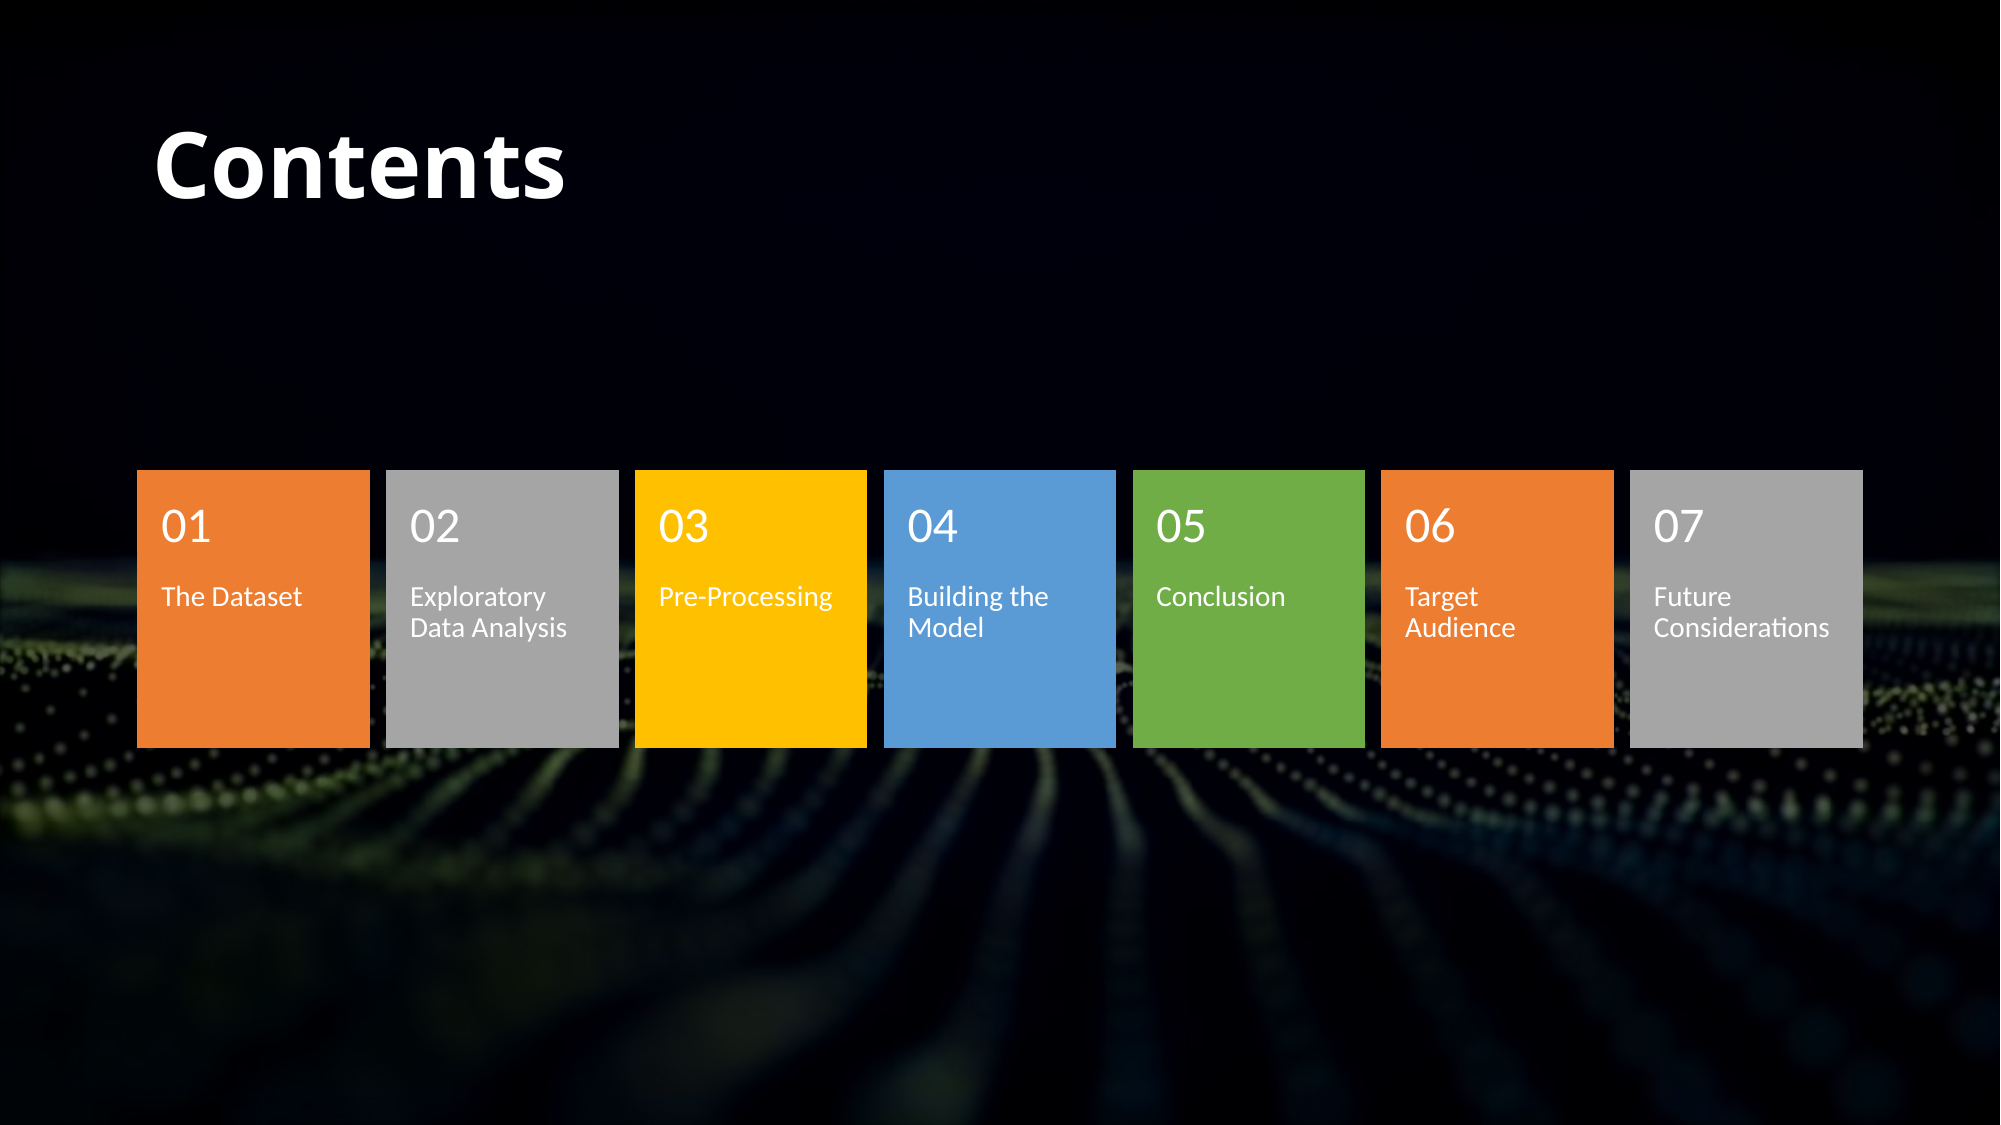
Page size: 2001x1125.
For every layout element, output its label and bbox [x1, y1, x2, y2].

text_box [137, 337, 1863, 881]
picture [0, 0, 2000, 1125]
